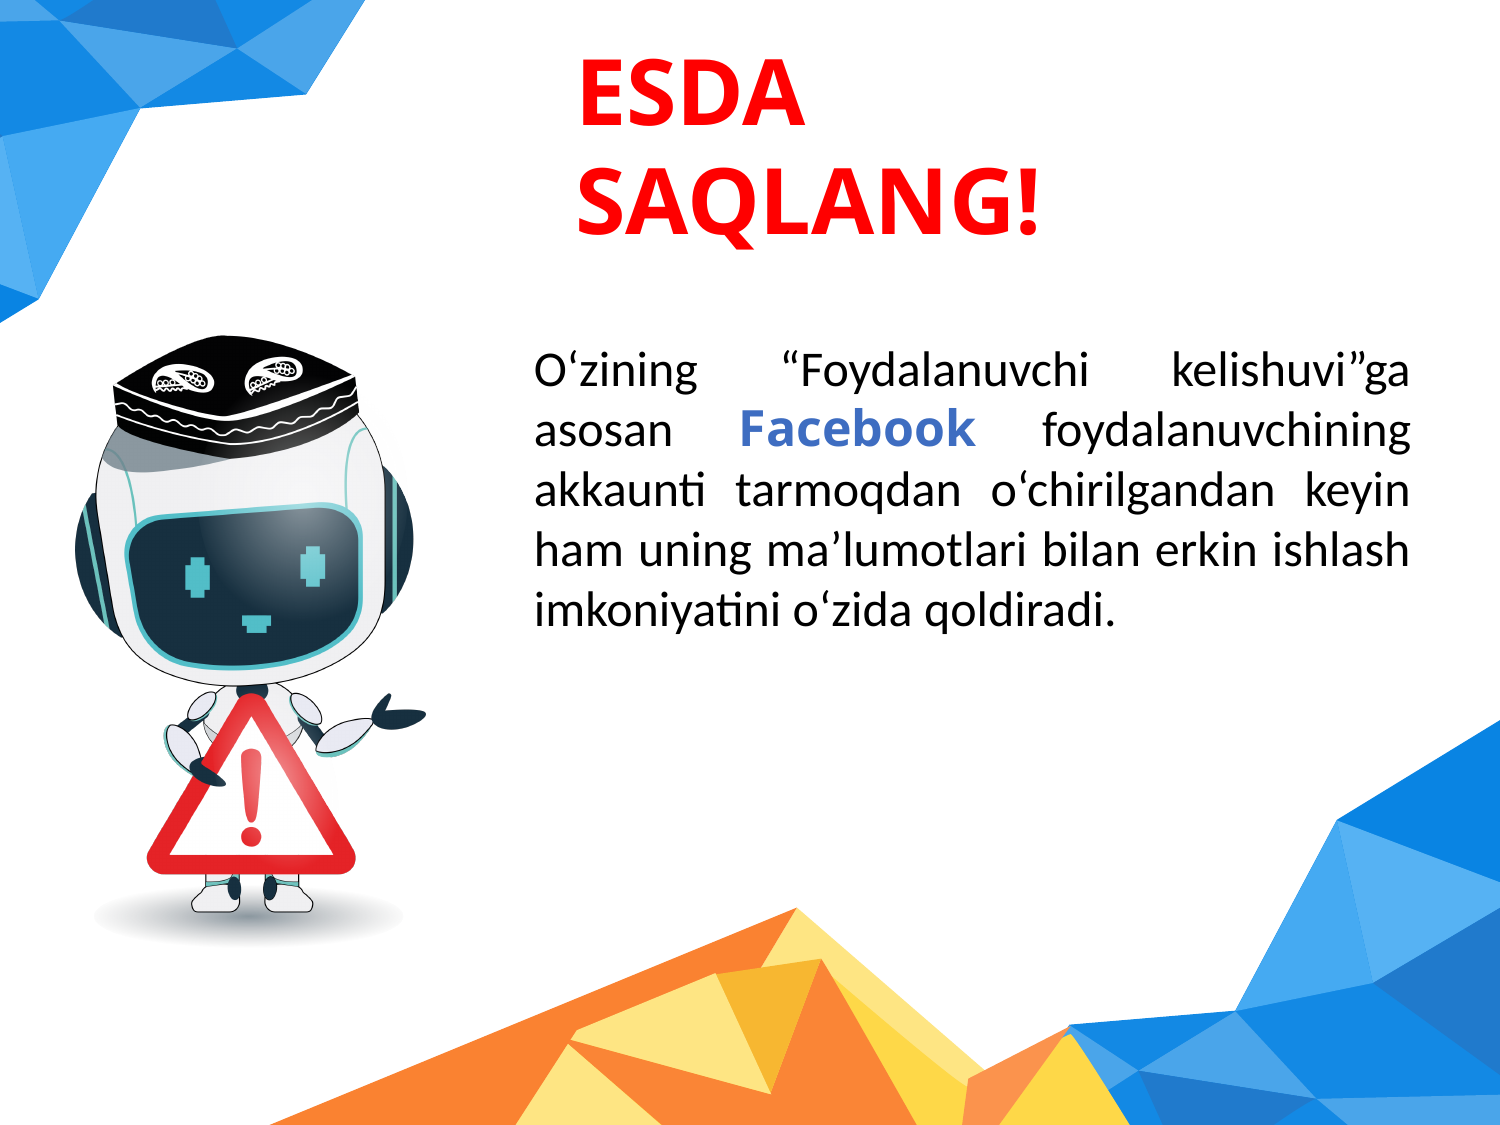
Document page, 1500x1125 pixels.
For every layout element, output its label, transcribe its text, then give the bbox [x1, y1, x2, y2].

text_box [0, 0, 460, 416]
text_box ESDA SAQLANG! [560, 25, 1426, 261]
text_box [121, 907, 1174, 1125]
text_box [916, 704, 1500, 1125]
picture [74, 335, 426, 950]
text_box O‘zining “Foydalanuvchi kelishuvi”ga asosan Facebook foydalanuvchining akkaunti tarmoqdan o‘chirilgandan keyin ham uning ma’lumotlari bilan erkin ishlash imkoniyatini o‘zida qoldiradi. [444, 328, 1426, 644]
